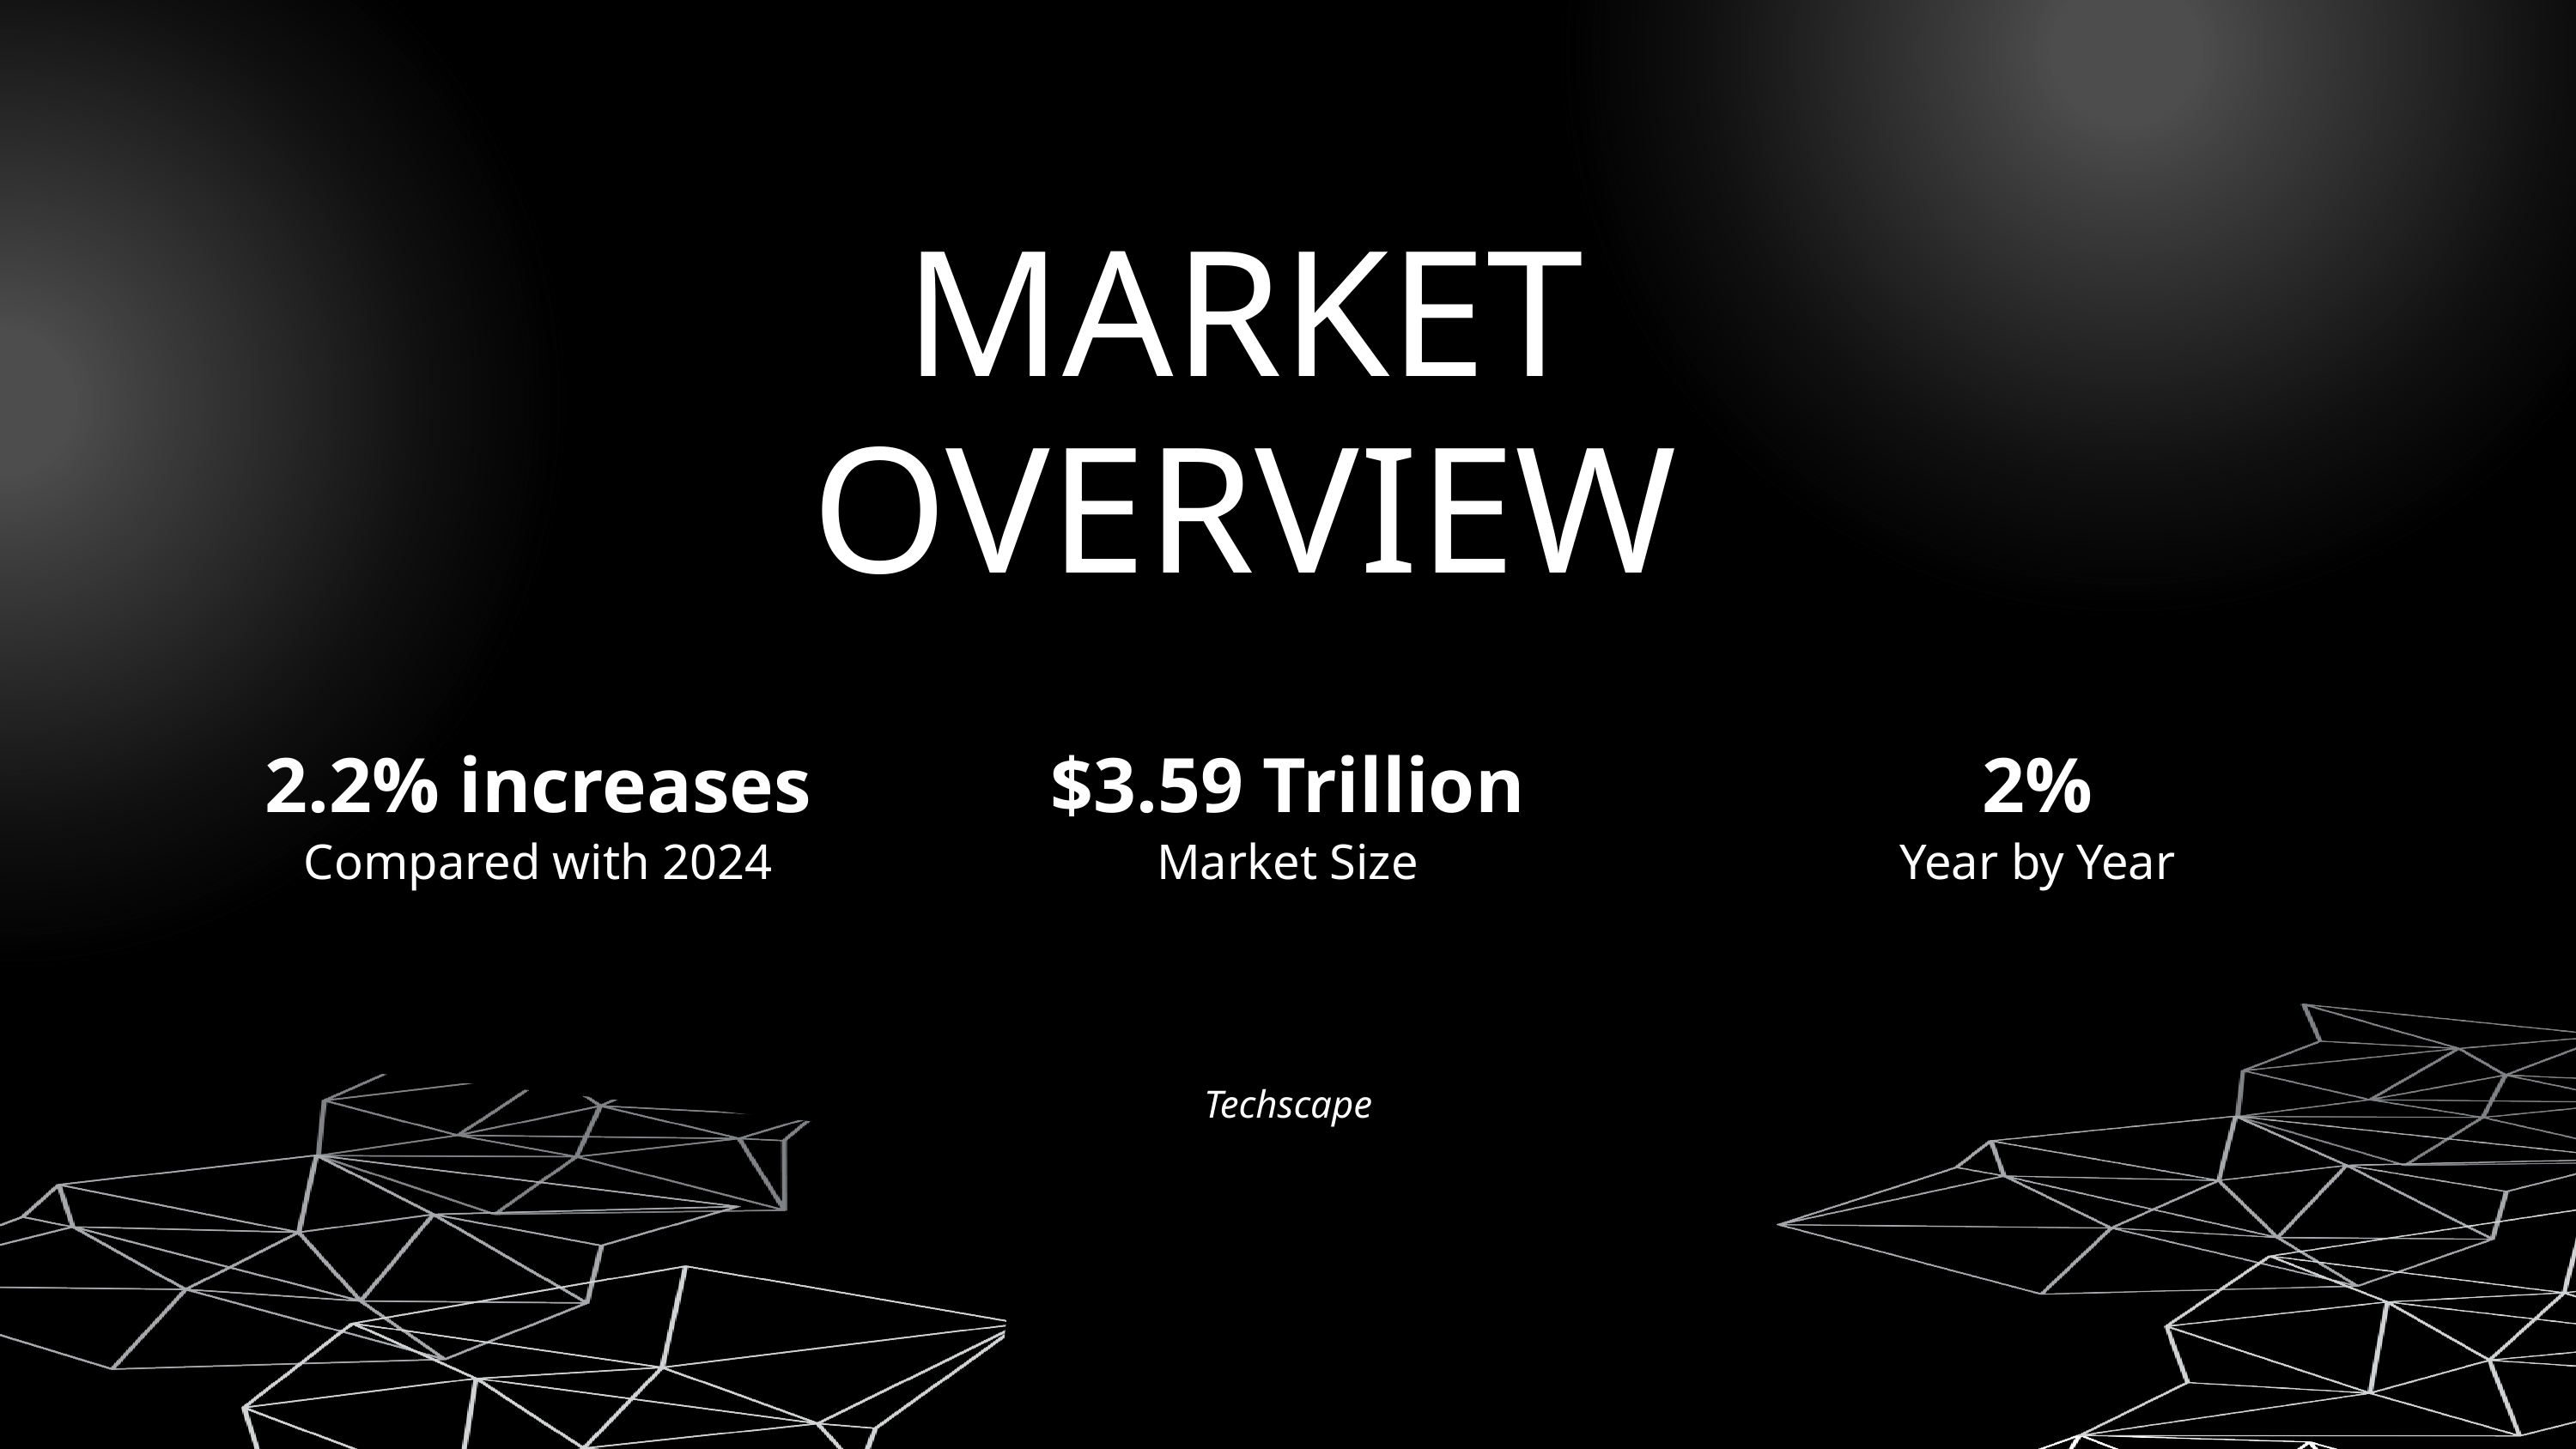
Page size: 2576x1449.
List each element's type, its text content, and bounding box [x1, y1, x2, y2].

text_box [0, 1031, 1026, 1449]
text_box MARKET OVERVIEW [572, 214, 1554, 609]
text_box Market Size [1025, 828, 1550, 889]
text_box [1775, 1003, 2576, 1449]
text_box Compared with 2024 [572, 828, 800, 889]
text_box 2% [1771, 721, 2305, 828]
text_box $3.59 Trillion [1020, 721, 1555, 828]
text_box 2.2% increases [572, 721, 840, 828]
text_box Year by Year [1776, 828, 2300, 889]
text_box Techscape [878, 1072, 1698, 1125]
text_box [0, 0, 572, 974]
text_box [1554, 0, 2576, 623]
